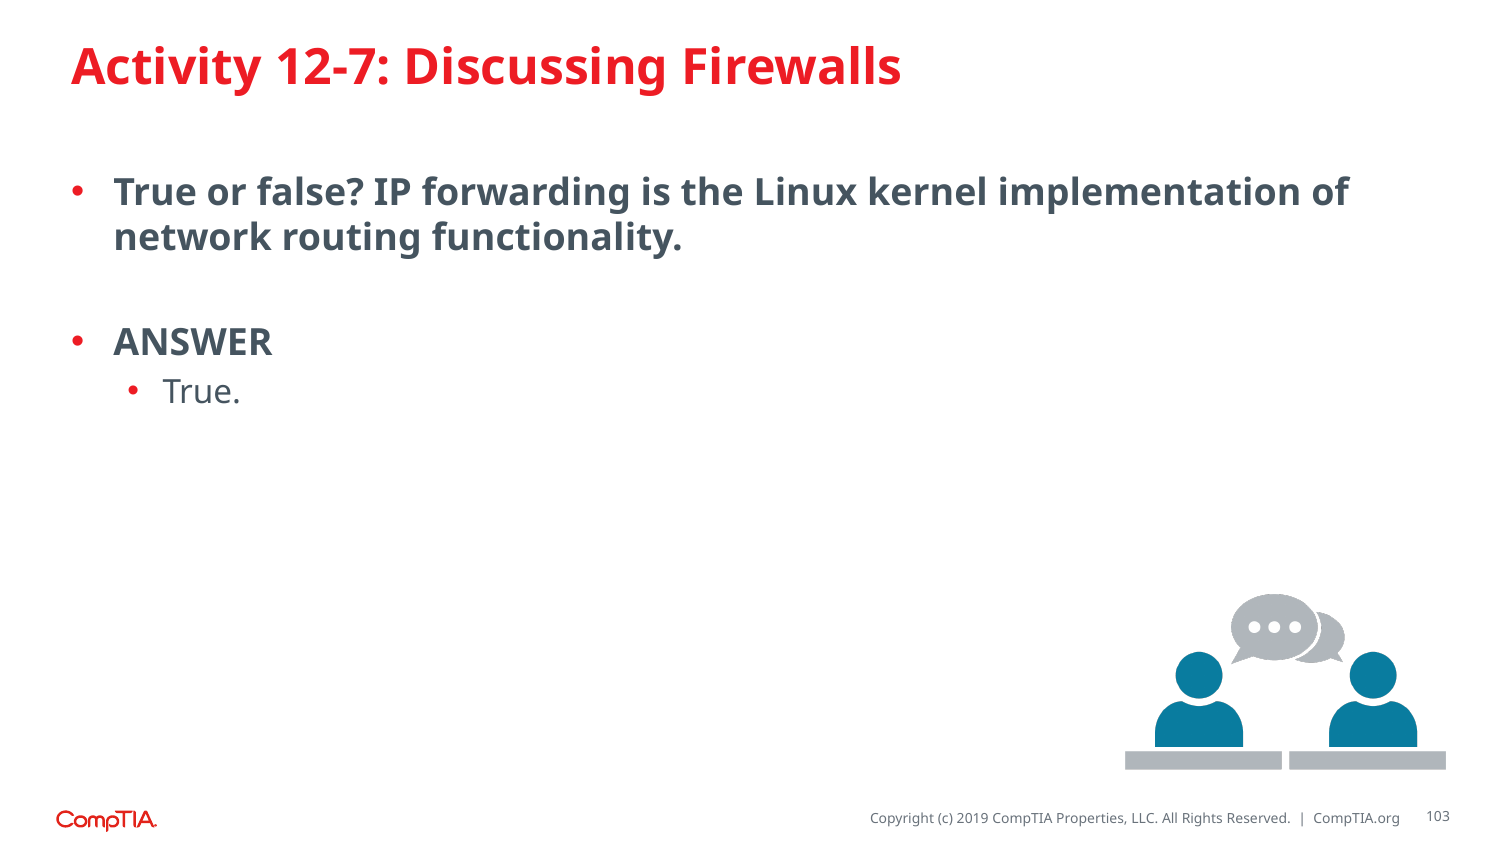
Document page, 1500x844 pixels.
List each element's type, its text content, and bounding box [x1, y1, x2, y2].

list True or false? IP forwarding is the Linux kernel implementation of network routing functionality. ANSWER True. [56, 160, 1444, 768]
slide_number 103 [1407, 800, 1450, 835]
title Activity 12-7: Discussing Firewalls [56, 12, 1350, 117]
picture [1124, 593, 1446, 770]
